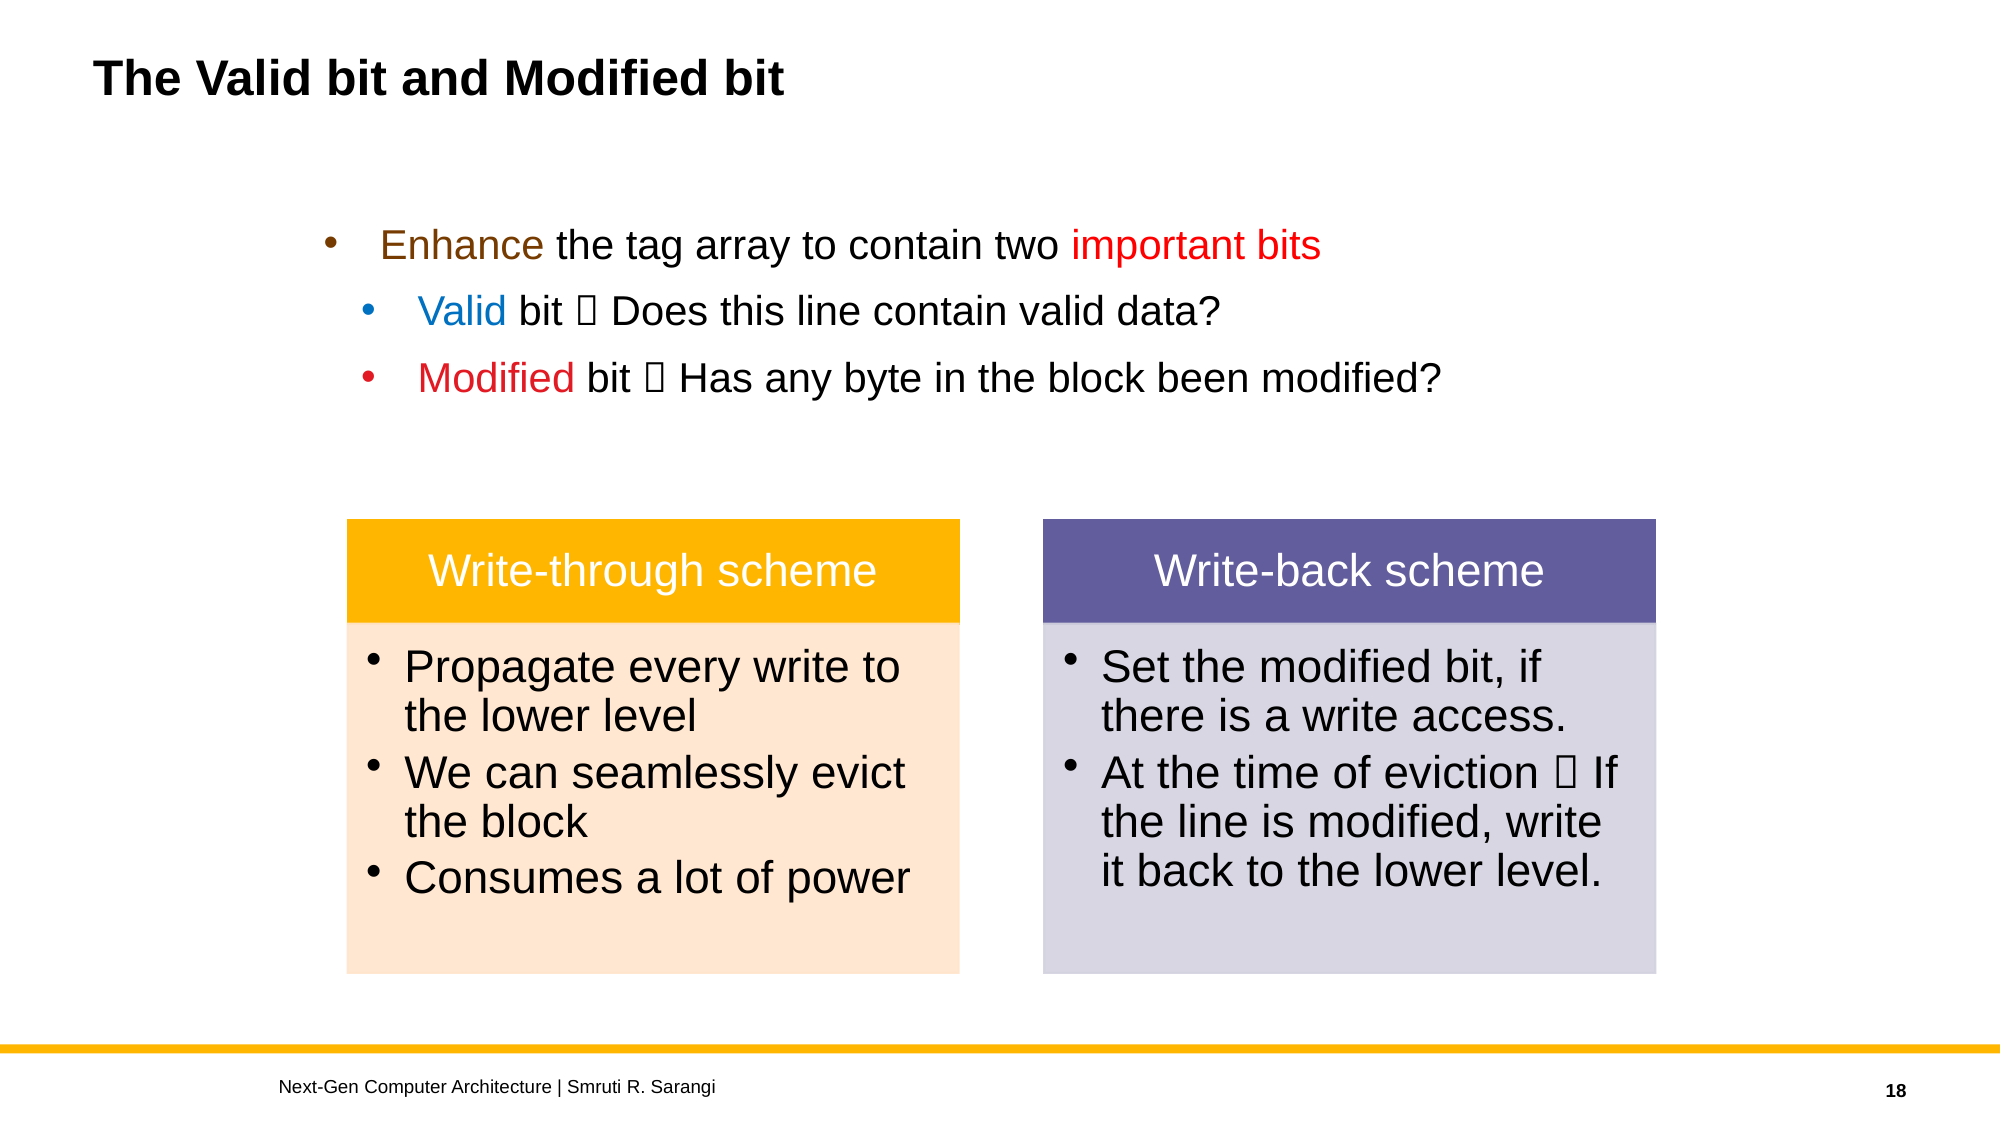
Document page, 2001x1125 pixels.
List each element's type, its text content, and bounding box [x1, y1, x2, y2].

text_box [347, 518, 1656, 975]
footer Next-Gen Computer Architecture | Smruti R. Sarangi [263, 1067, 1464, 1105]
slide_number 18 [1711, 1071, 1922, 1109]
title The Valid bit and Modified bit [78, 45, 1578, 180]
list Enhance the tag array to contain two important bits Valid bit  Does this line contain valid data? Modified bit  Has any byte in the block been modified? [308, 210, 1656, 420]
